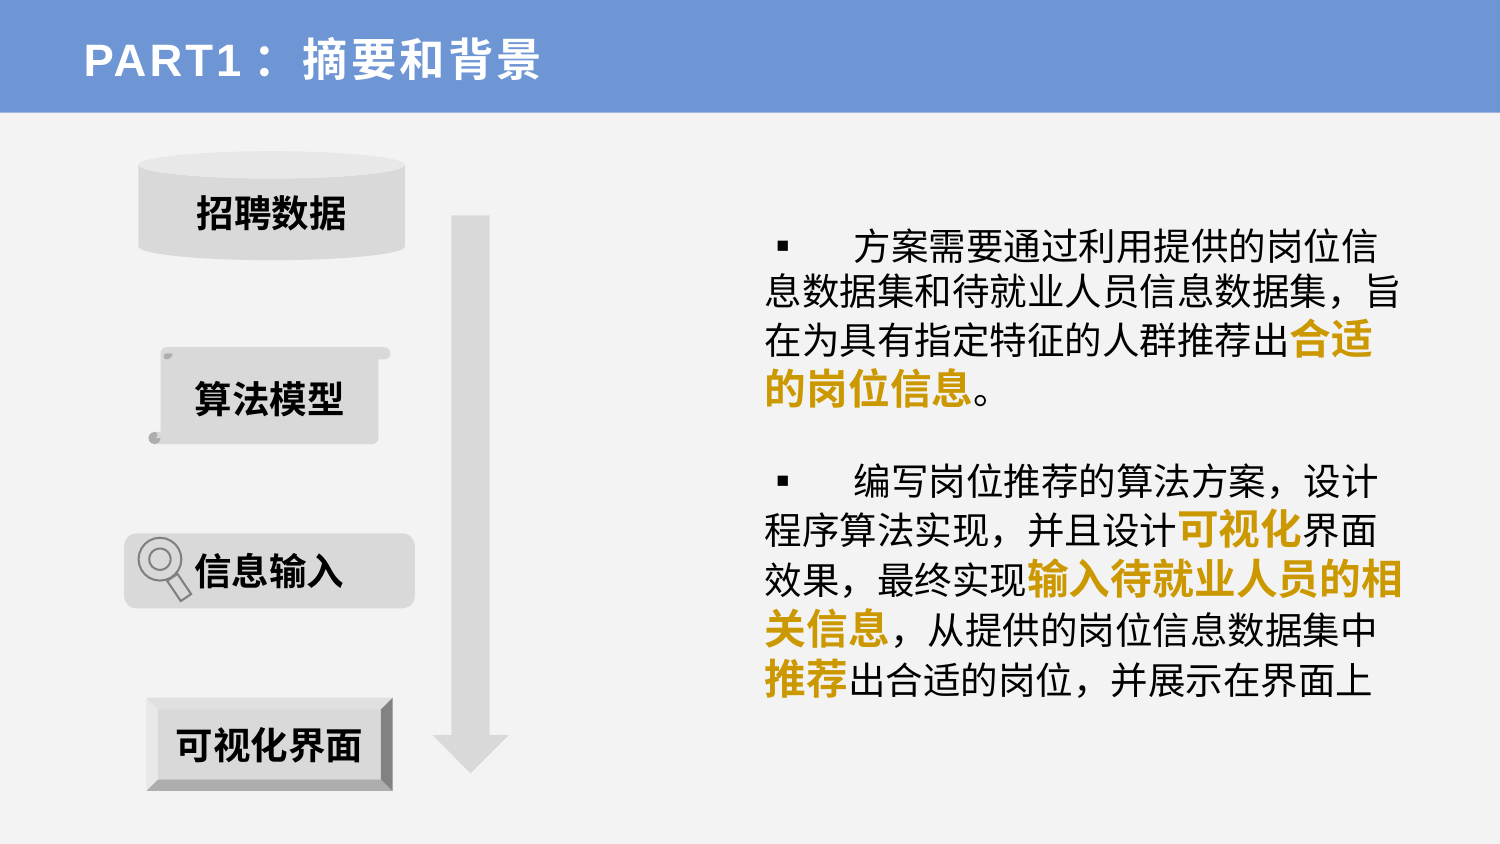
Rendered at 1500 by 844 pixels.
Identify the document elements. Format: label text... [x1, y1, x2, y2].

text_box [0, 0, 1500, 114]
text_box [124, 151, 509, 791]
text_box PART1：摘要和背景 [74, 18, 1425, 94]
text_box ▪︎ 方案需要通过利用提供的岗位信息数据集和待就业人员信息数据集，旨在为具有指定特征的人群推荐出合适的岗位信息。 ▪︎ 编写岗位推荐的算法方案，设计程序算法实现，并且设计可视化界面效果，最终实现输入待就业人员的相关信息，从提供的岗位信息数据集中推荐出合适的岗位，并展示在界面上 [749, 215, 1426, 711]
